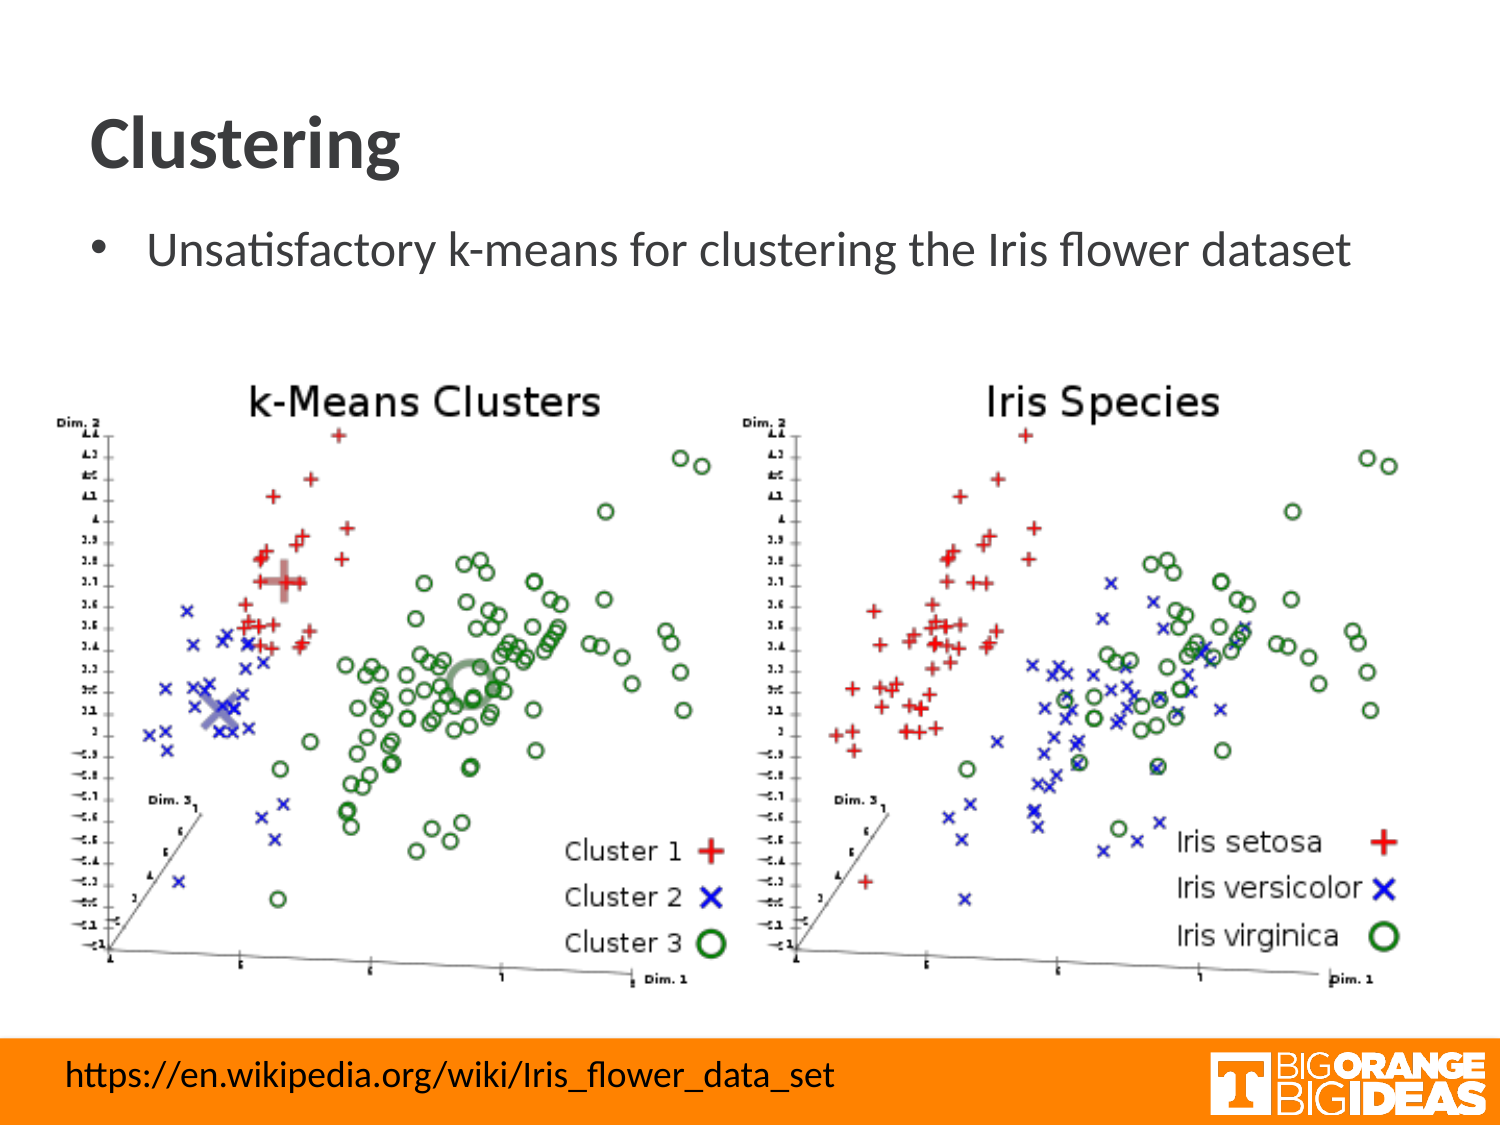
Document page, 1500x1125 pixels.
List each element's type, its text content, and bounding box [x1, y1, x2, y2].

picture [36, 364, 1413, 1010]
list Unsatisfactory k-means for clustering the Iris flower dataset [75, 208, 1425, 332]
title Clustering [75, 45, 1425, 208]
text_box https://en.wikipedia.org/wiki/Iris_flower_data_set [50, 1043, 979, 1103]
